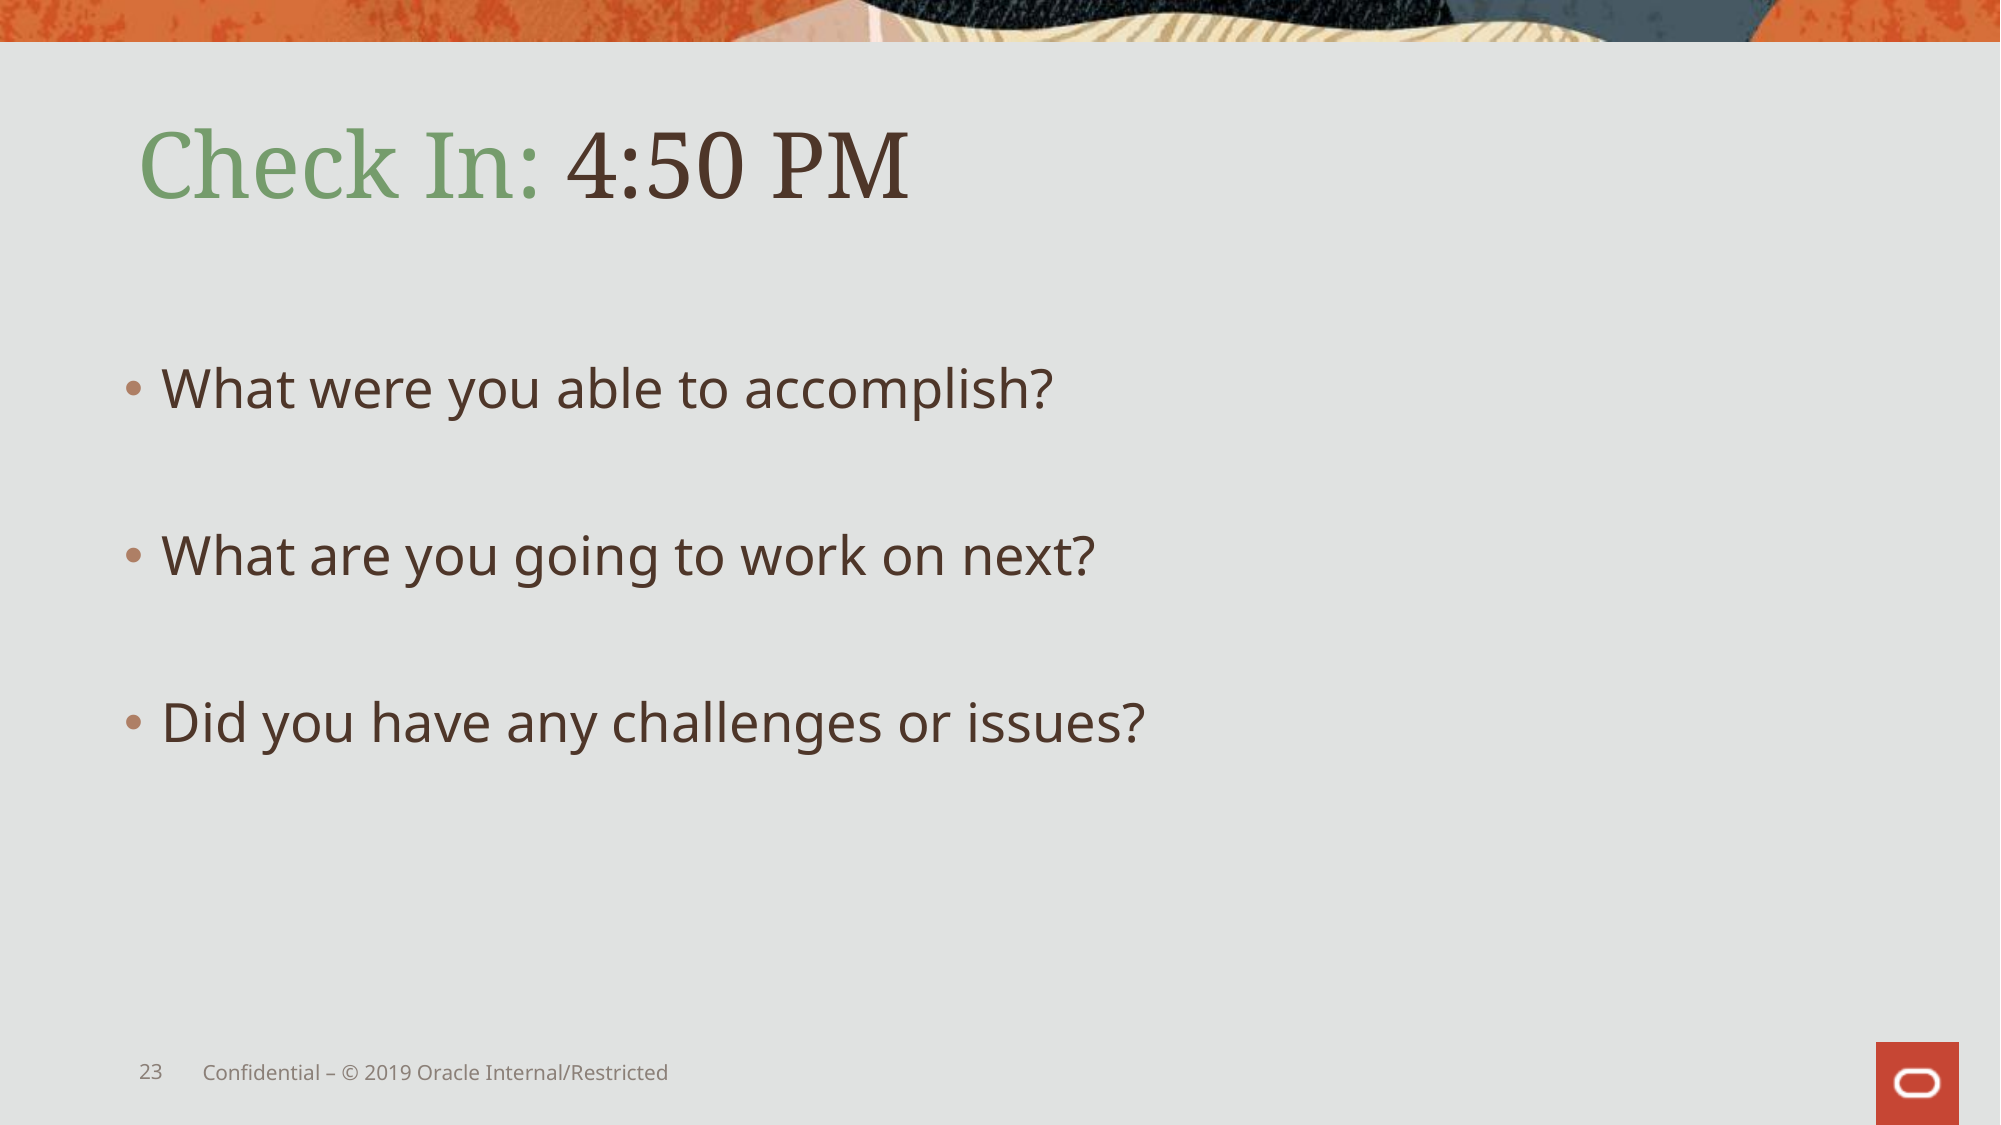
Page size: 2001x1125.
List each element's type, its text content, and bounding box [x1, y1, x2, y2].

footer Confidential – © 2019 Oracle Internal/Restricted [188, 1049, 750, 1095]
picture [1876, 1042, 1959, 1125]
title Check In: 4:50 PM [137, 59, 1863, 278]
slide_number 23 [124, 1042, 188, 1103]
picture [0, 0, 2000, 42]
text_box What were you able to accomplish? What are you going to work on next? Did you have any challenges or issues? [124, 361, 1964, 992]
